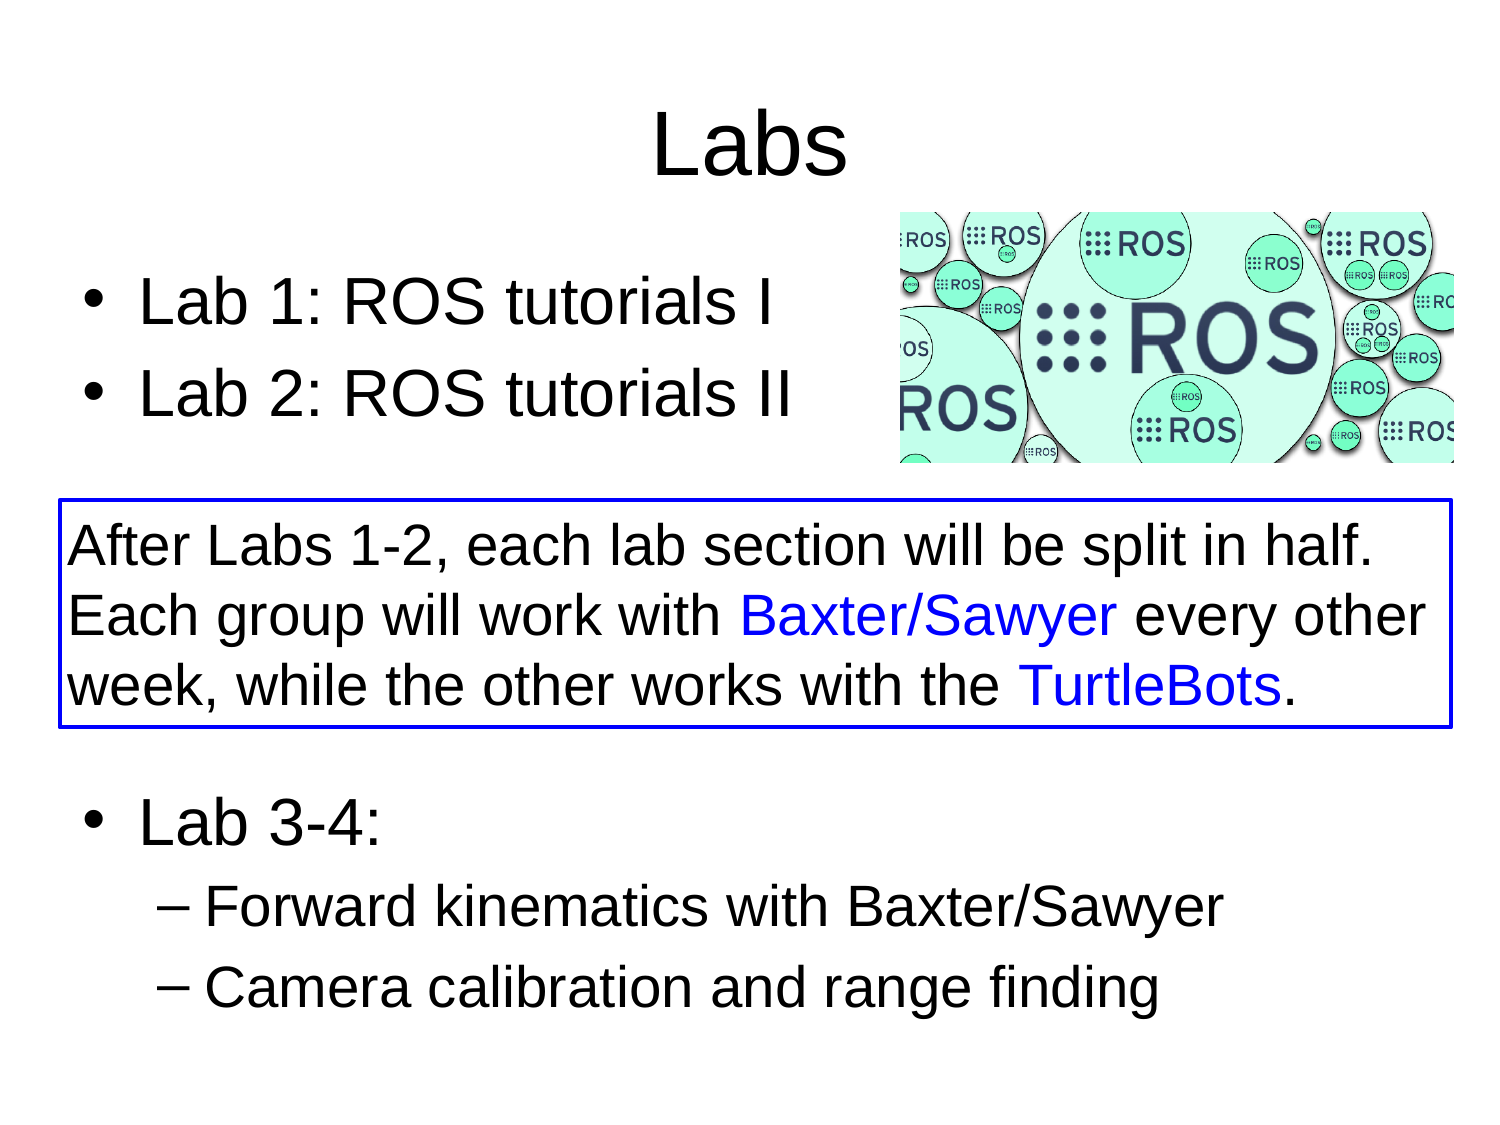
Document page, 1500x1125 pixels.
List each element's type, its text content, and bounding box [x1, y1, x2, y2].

list Lab 1: ROS tutorials I Lab 2: ROS tutorials II Lab 3-4: Forward kinematics with Baxter/Sawyer Camera calibration and range finding [74, 249, 1500, 1088]
picture [899, 212, 1454, 463]
title Labs [74, 44, 1426, 234]
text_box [59, 499, 1452, 728]
